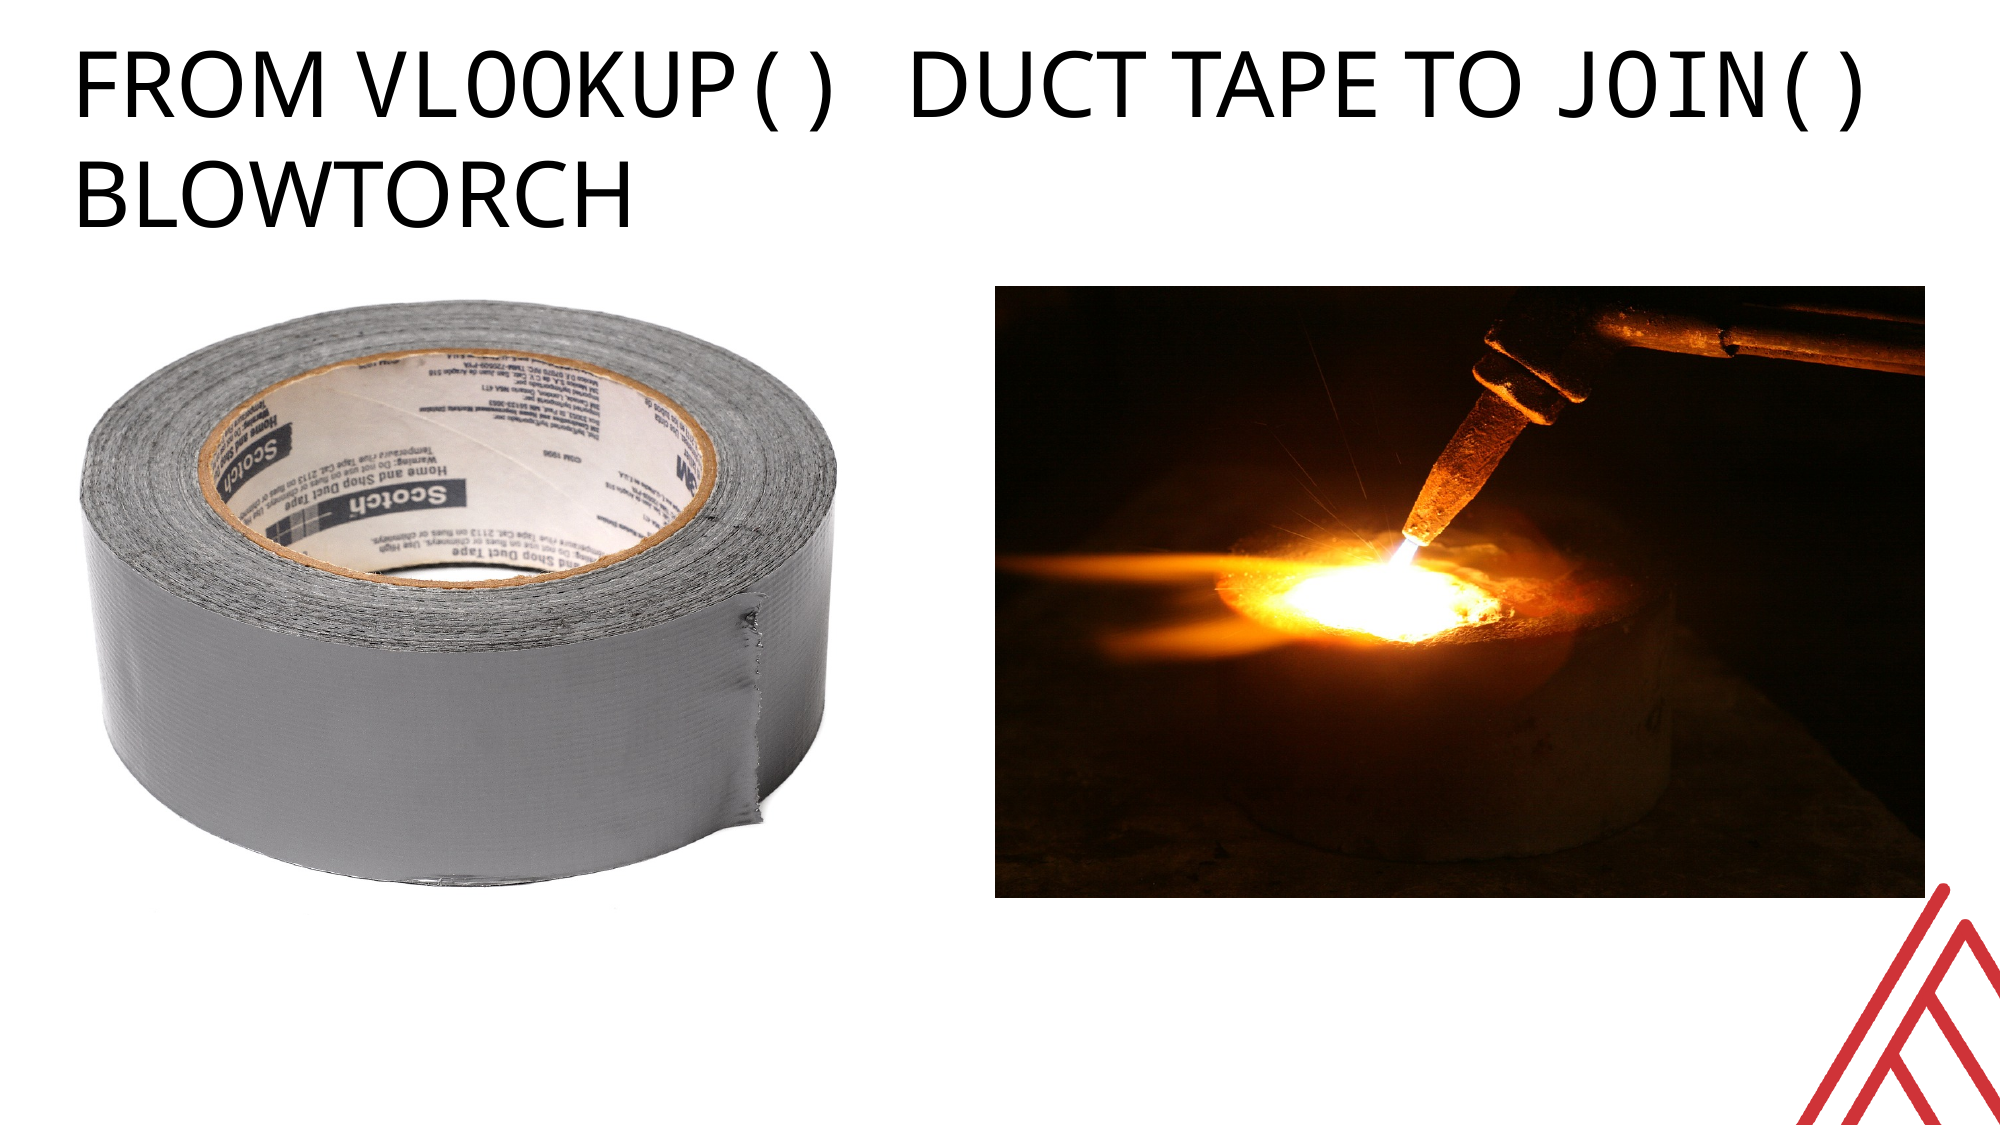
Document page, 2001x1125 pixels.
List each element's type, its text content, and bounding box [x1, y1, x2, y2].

picture [33, 270, 879, 915]
text_box FROM VLOOKUP() DUCT TAPE TO JOIN() BLOWTORCH [56, 18, 1935, 254]
picture [995, 286, 2000, 1125]
